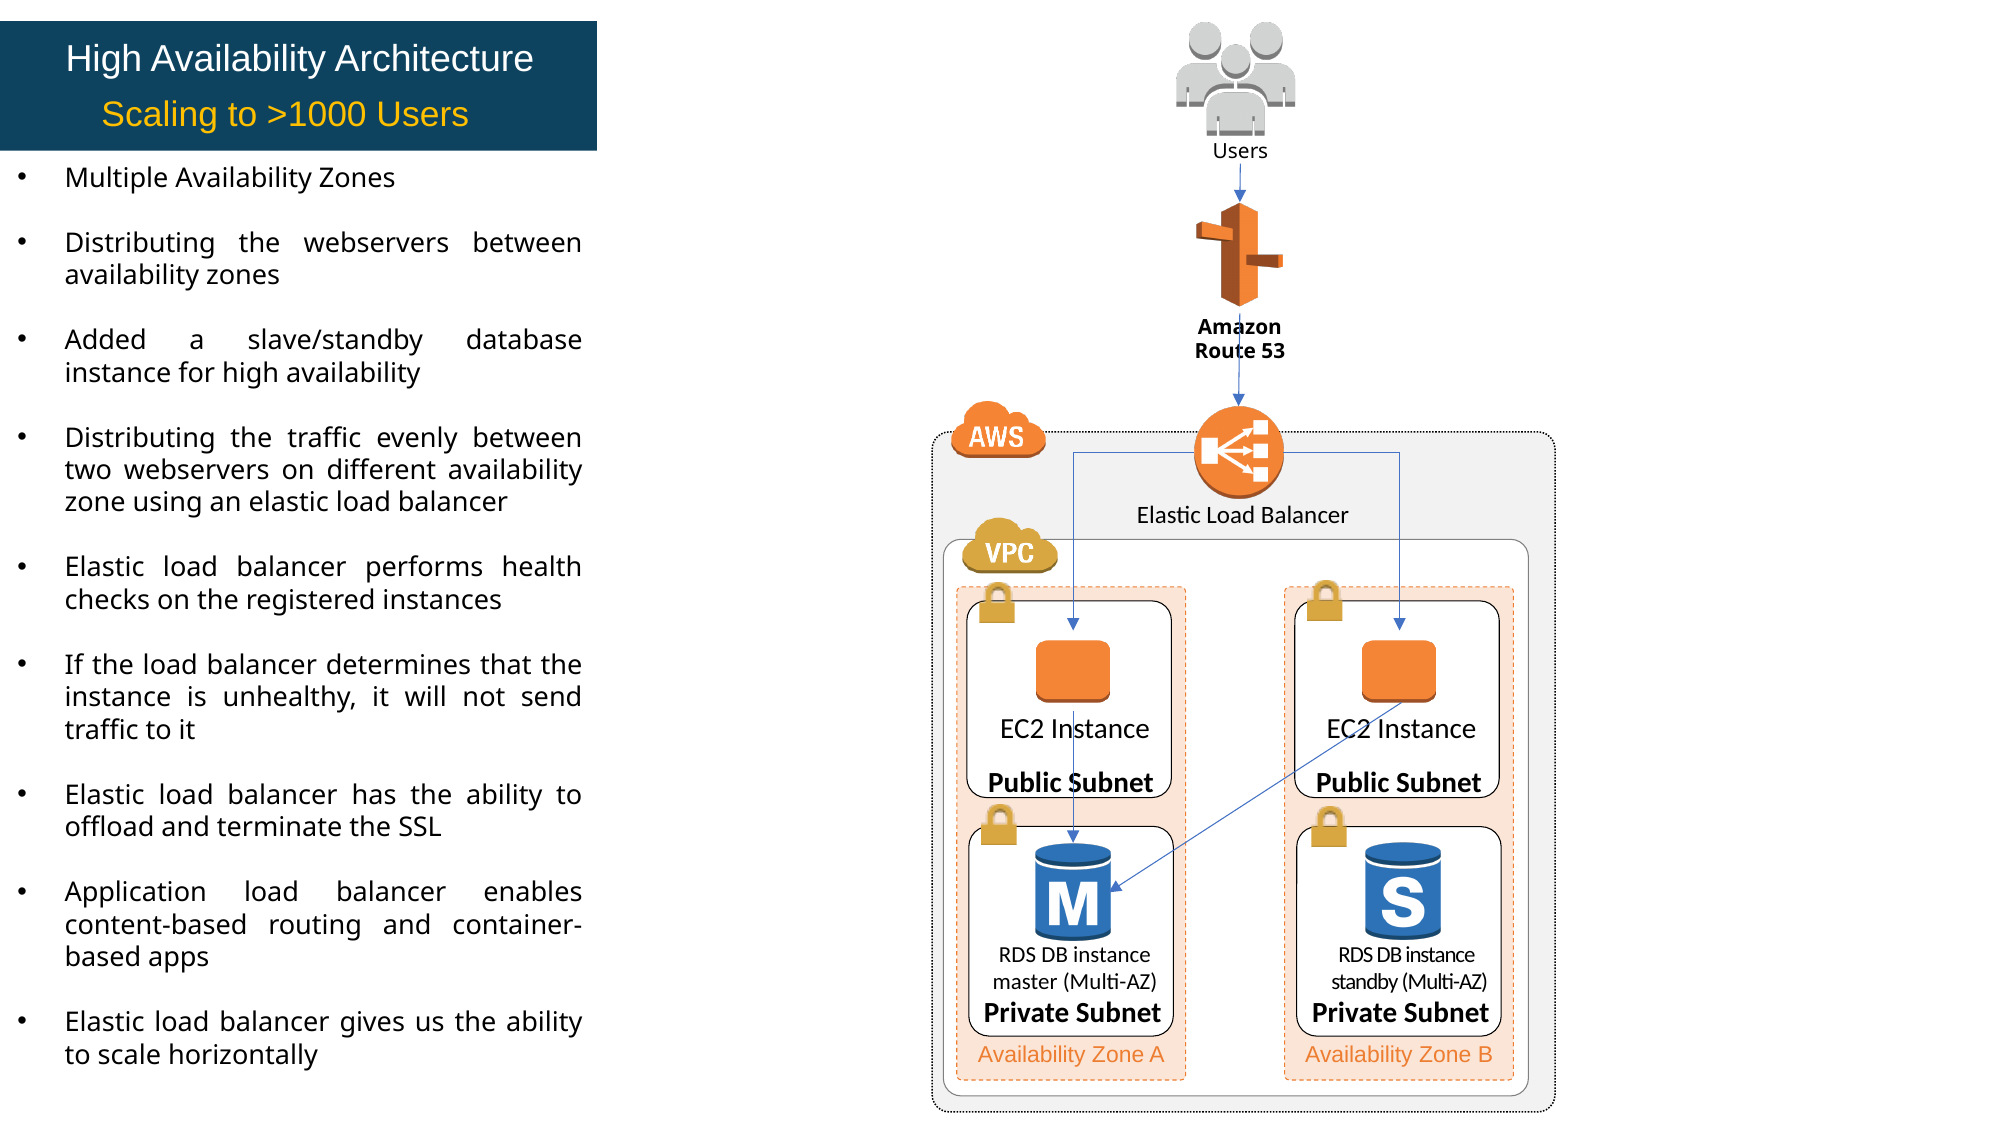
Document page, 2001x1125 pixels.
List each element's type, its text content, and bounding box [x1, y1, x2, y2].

text_box Multiple Availability Zones Distributing the webservers between availability zones Added a slave/standby database instance for high availability Distributing the traffic evenly between two webservers on different availability zone using an elastic load balancer Elastic load balancer performs health checks on the registered instances If the load balancer determines that the instance is unhealthy, it will not send traffic to it Elastic load balancer has the ability to offload and terminate the SSL Application load balancer enables content-based routing and container-based apps Elastic load balancer gives us the ability to scale horizontally [2, 152, 597, 1125]
text_box [0, 20, 598, 152]
text_box Scaling to >1000 Users [86, 87, 507, 152]
text_box High Availability Architecture [9, 27, 591, 87]
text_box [932, 20, 1562, 1112]
